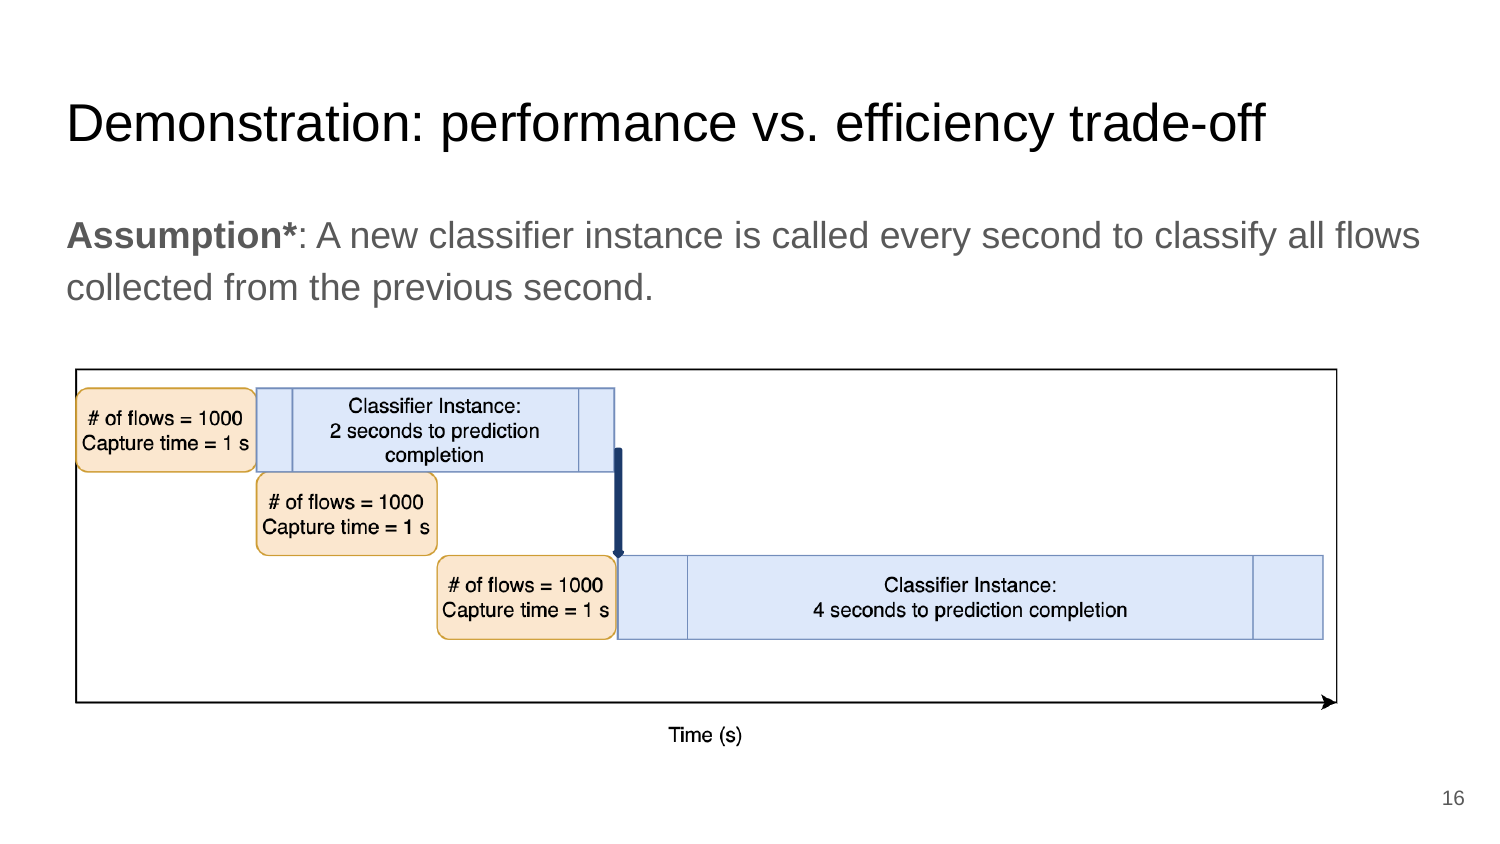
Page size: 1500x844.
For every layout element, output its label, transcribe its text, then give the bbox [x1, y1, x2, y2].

list Assumption*: A new classifier instance is called every second to classify all flows collected from the previous second. [51, 189, 1449, 750]
title Demonstration: performance vs. efficiency trade-off [51, 72, 1449, 167]
picture [66, 362, 1343, 750]
slide_number 16 [1389, 764, 1480, 830]
